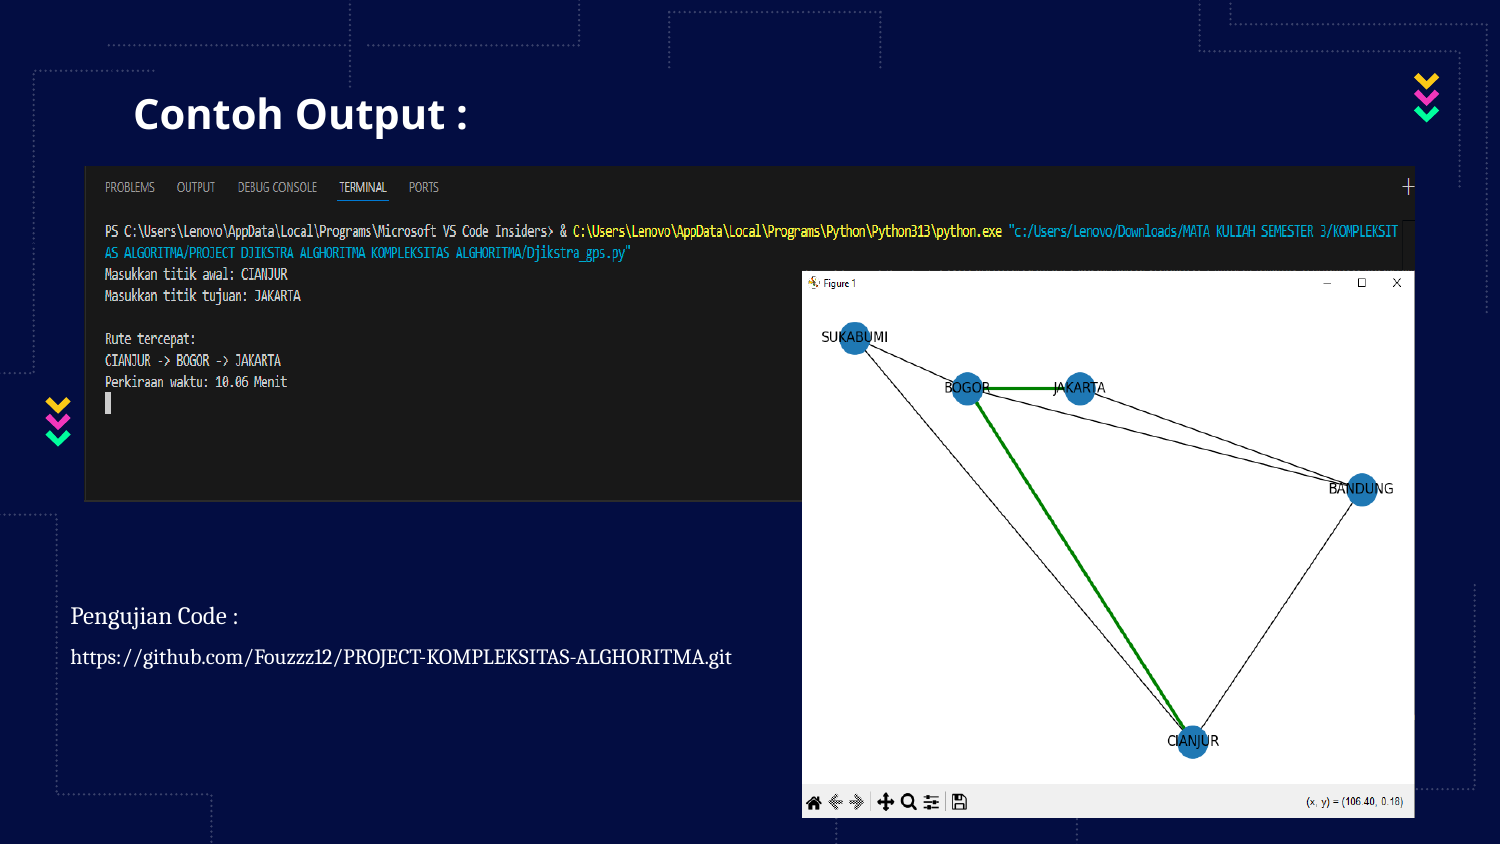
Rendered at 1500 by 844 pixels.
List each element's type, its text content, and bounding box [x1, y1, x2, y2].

picture [84, 166, 1416, 818]
title Contoh Output : [118, 72, 1382, 165]
text_box Pengujian Code : [55, 592, 330, 637]
text_box https://github.com/Fouzzz12/PROJECT-KOMPLEKSITAS-ALGHORITMA.git [55, 634, 797, 676]
